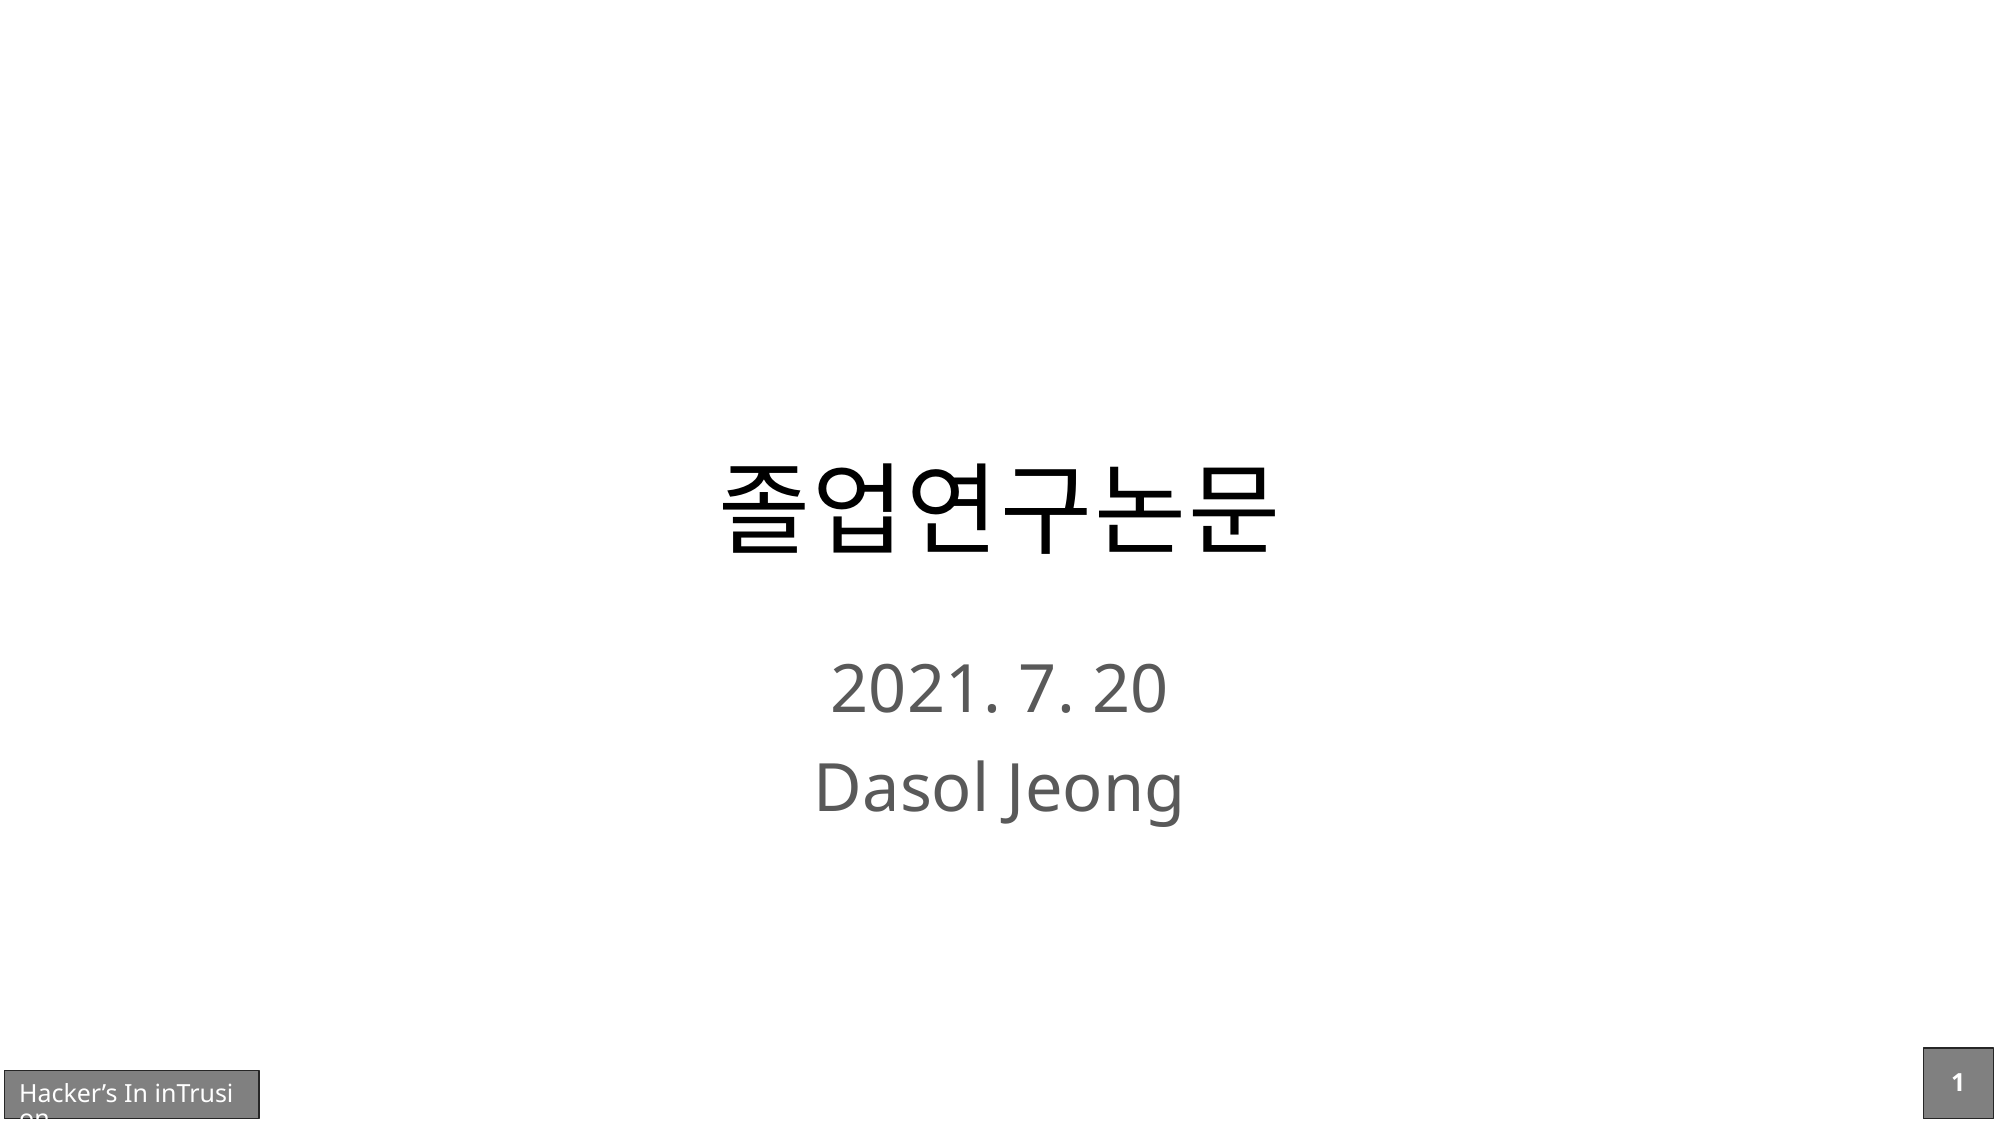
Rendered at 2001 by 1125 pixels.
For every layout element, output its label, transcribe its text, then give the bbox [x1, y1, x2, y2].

title 졸업연구논문 [249, 184, 1750, 576]
footer Hacker’s In inTrusion [4, 1070, 260, 1119]
slide_number 1 [1923, 1047, 1994, 1119]
subtitle 2021. 7. 20 Dasol Jeong [249, 638, 1750, 910]
